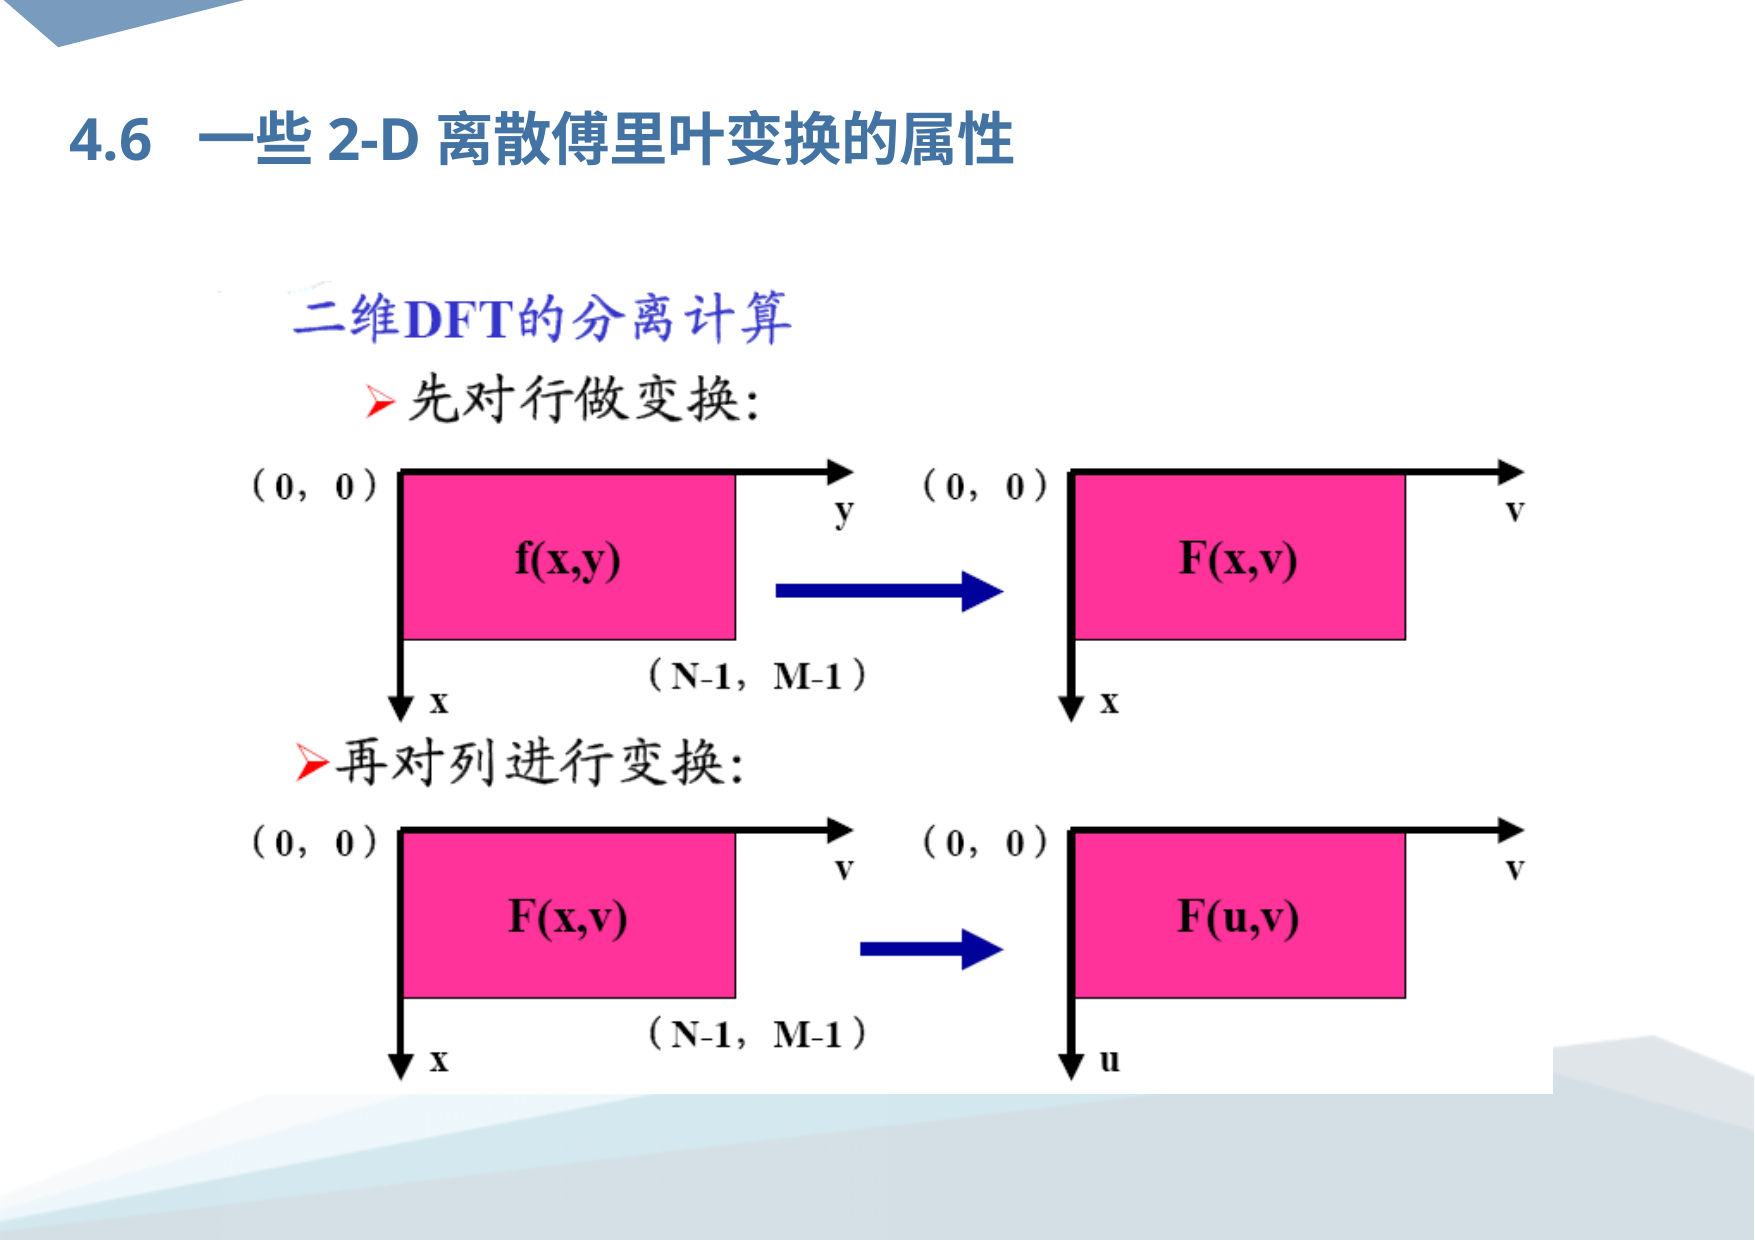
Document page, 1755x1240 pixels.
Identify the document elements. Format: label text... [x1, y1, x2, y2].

text_box 4.6 一些2-D离散傅里叶变换的属性 [54, 94, 1031, 180]
text_box [3, 0, 245, 48]
picture [0, 281, 1755, 1240]
